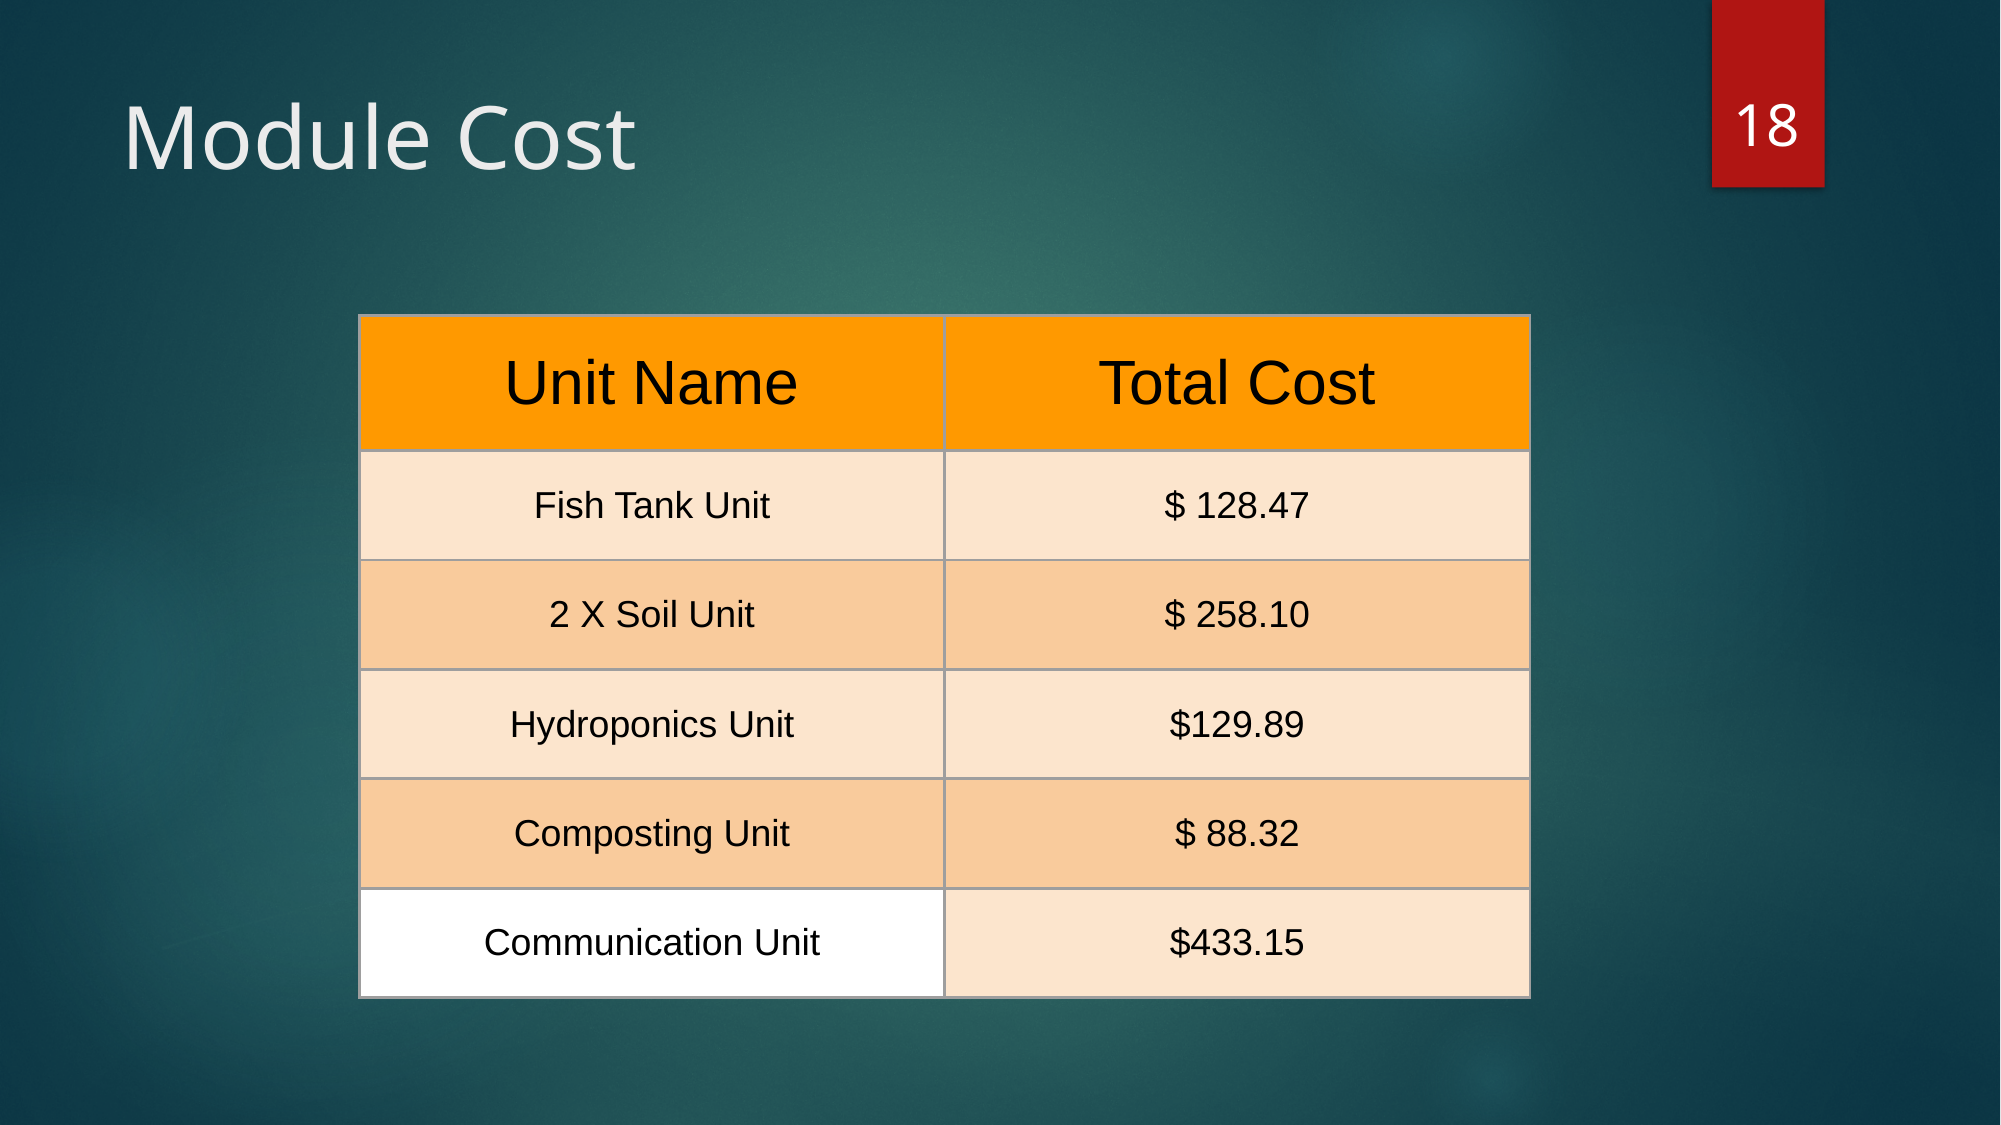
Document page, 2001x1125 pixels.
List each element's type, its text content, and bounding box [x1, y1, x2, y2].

table_cell $ 128.47 [946, 452, 1529, 559]
table_cell Hydroponics Unit [361, 671, 943, 777]
table_cell $ 258.10 [946, 561, 1529, 668]
table_cell Fish Tank Unit [361, 452, 943, 559]
table_cell $ 88.32 [946, 780, 1529, 887]
picture [0, 0, 2001, 1125]
table_cell Communication Unit [361, 890, 943, 996]
slide_number 18 [1698, 48, 1836, 175]
table_cell $129.89 [946, 671, 1529, 777]
table_cell $433.15 [946, 890, 1529, 996]
table_cell 2 X Soil Unit [361, 561, 943, 668]
table_header Total Cost [946, 317, 1529, 449]
title Module Cost [106, 74, 1649, 304]
table_cell Composting Unit [361, 780, 943, 887]
table_header Unit Name [361, 317, 943, 449]
